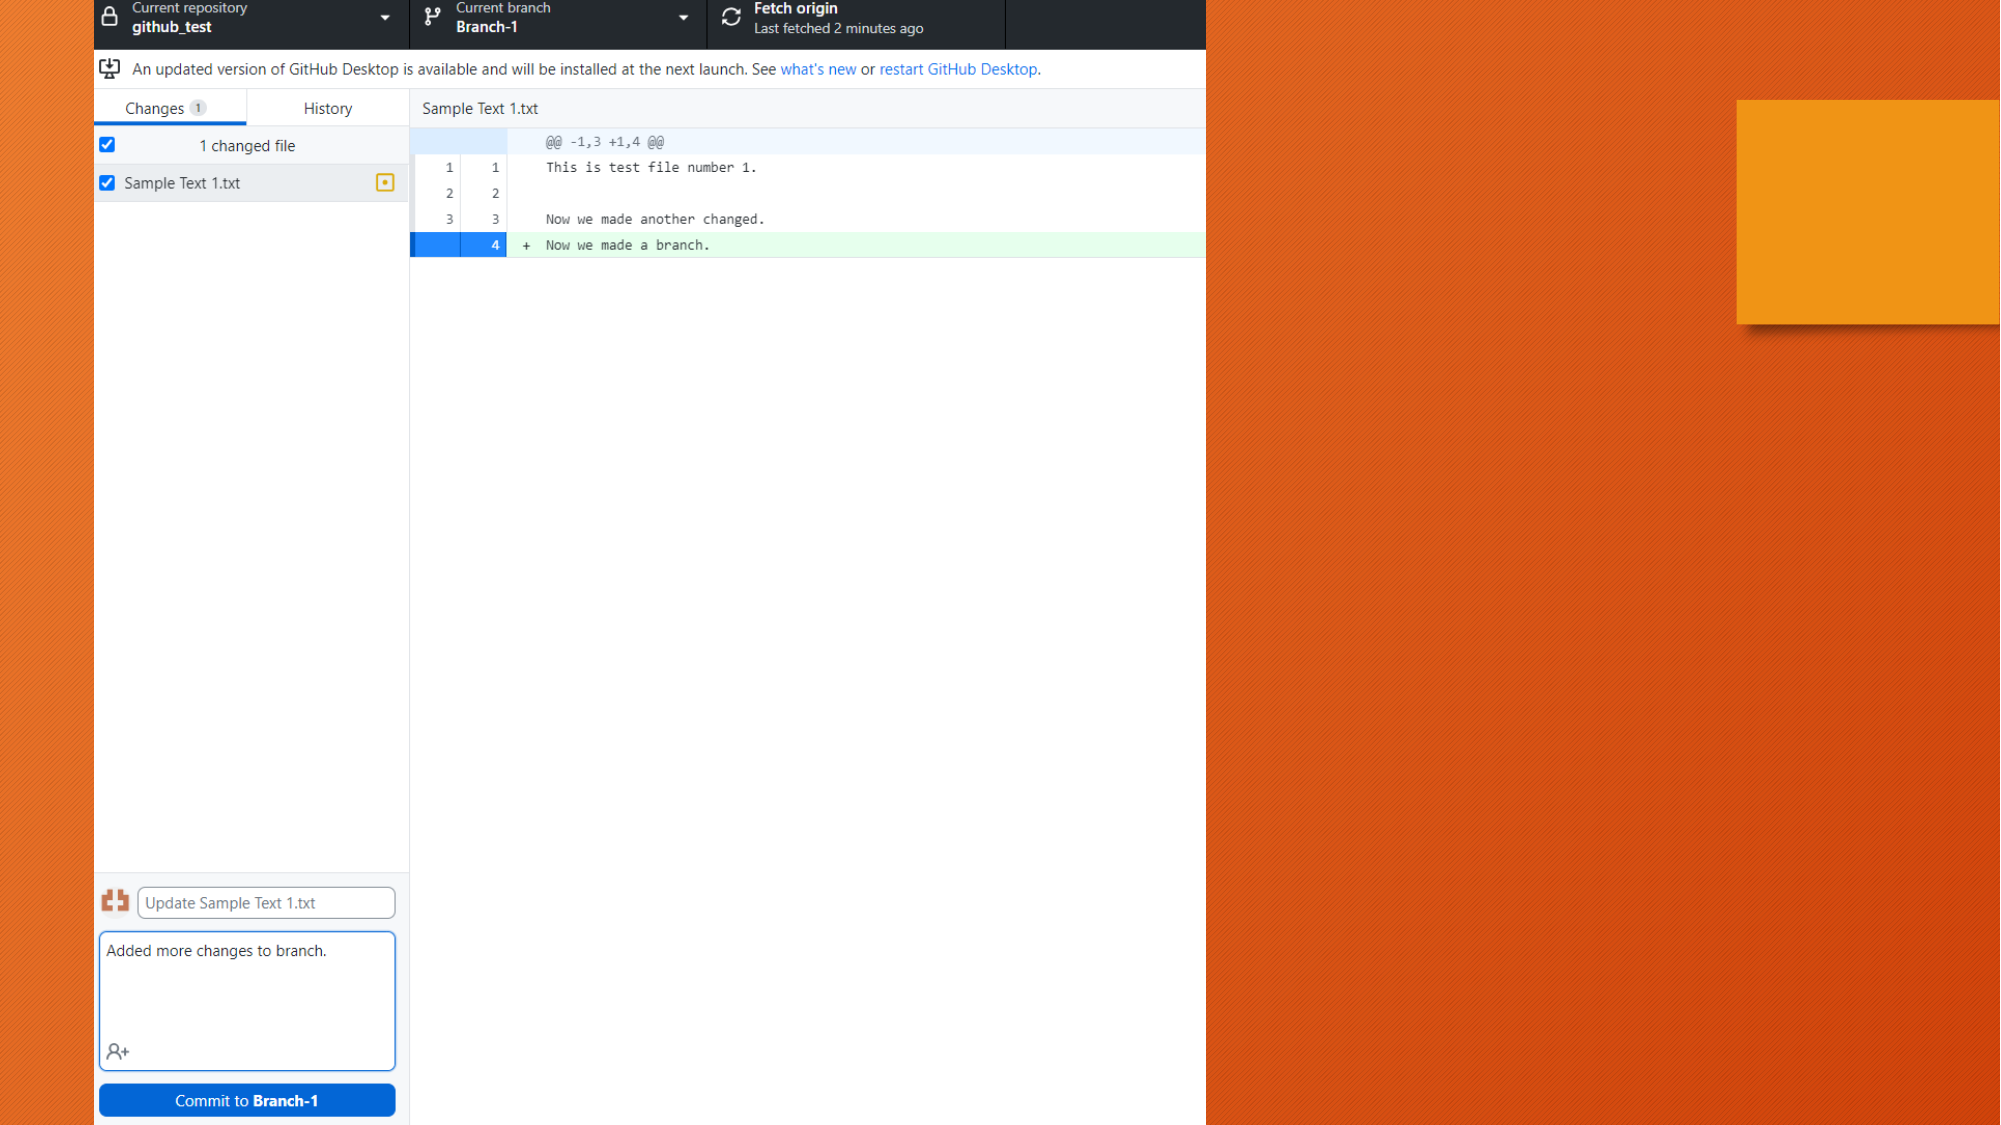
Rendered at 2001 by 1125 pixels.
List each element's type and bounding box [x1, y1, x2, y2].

picture [1736, 325, 2000, 347]
picture [94, 0, 1206, 1125]
